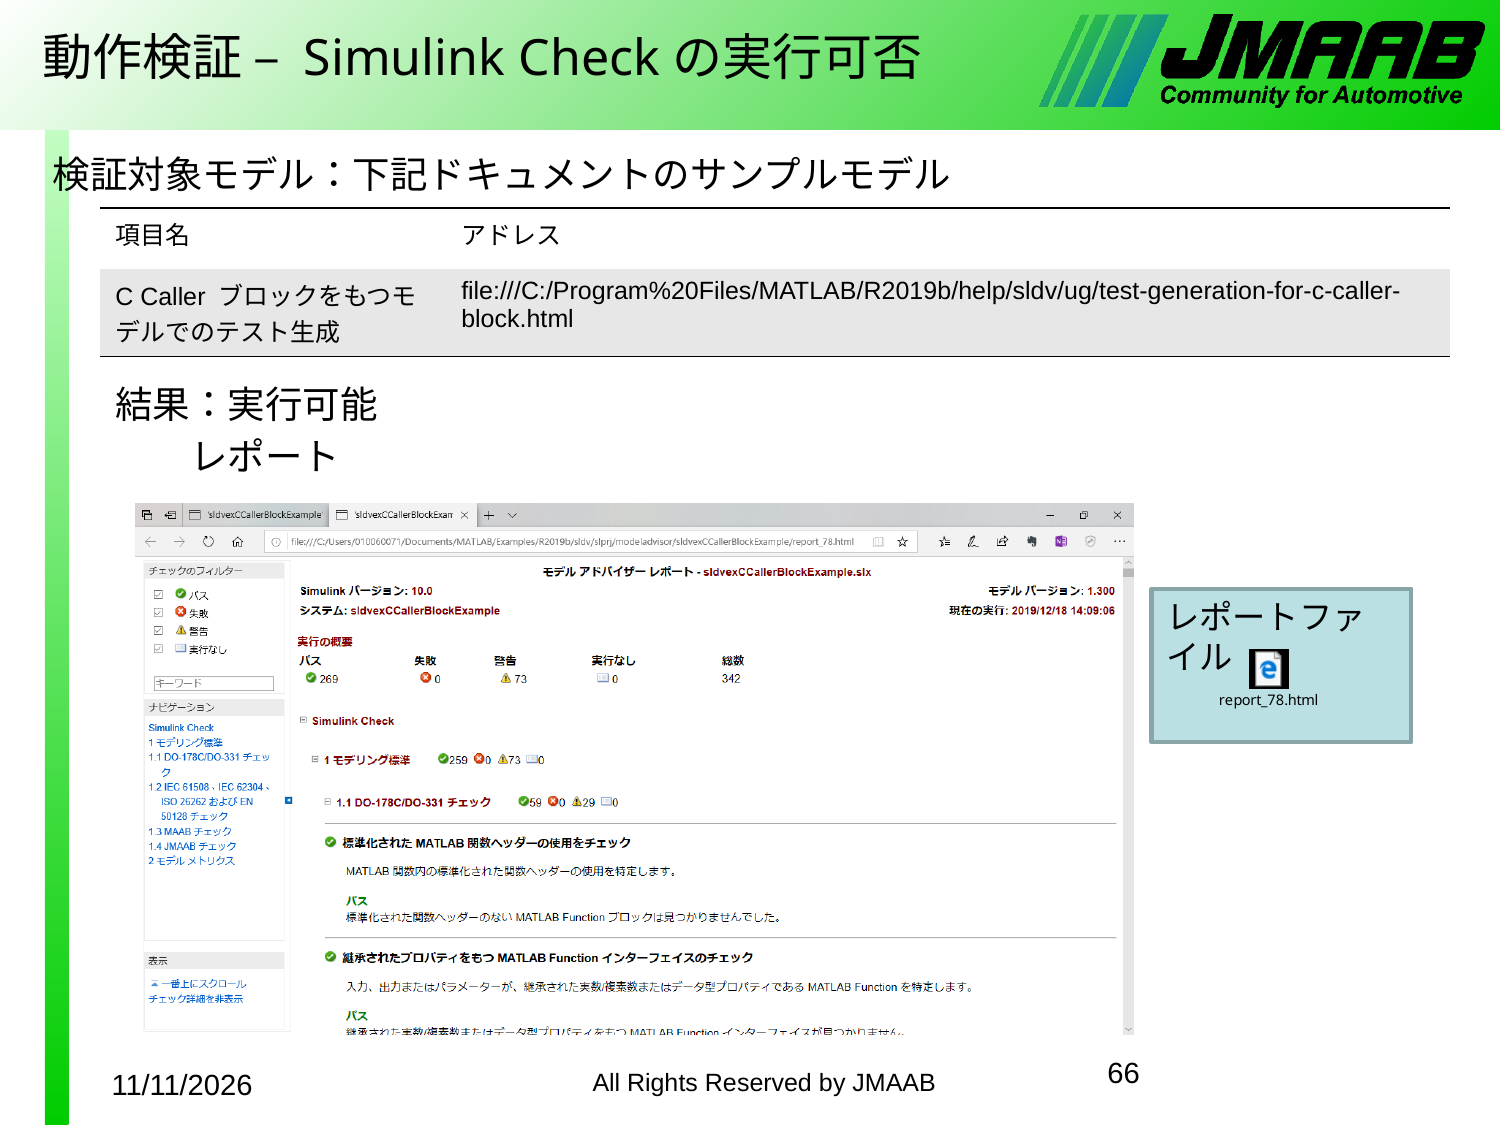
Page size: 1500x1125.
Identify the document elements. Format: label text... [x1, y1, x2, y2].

table_cell C Caller ブロックをもつモデルでのテスト生成 [100, 269, 446, 356]
table_cell file:///C:/Program%20Files/MATLAB/R2019b/help/sldv/ug/test-generation-for-c-caller-block.html [446, 269, 1450, 356]
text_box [1210, 649, 1326, 715]
picture [1036, 11, 1486, 109]
text_box レポートファイル [1149, 587, 1413, 744]
table_header アドレス [446, 209, 1450, 269]
picture [135, 503, 1134, 1036]
table_header 項目名 [100, 209, 446, 269]
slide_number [96, 1058, 447, 1103]
list 結果：実行可能 レポート [100, 373, 1451, 1059]
text_box 検証対象モデル：下記ドキュメントのサンプルモデル [37, 143, 967, 204]
slide_number 66 [1092, 1046, 1443, 1091]
title 動作検証 – Simulink Checkの実行可否 [27, 21, 1057, 91]
